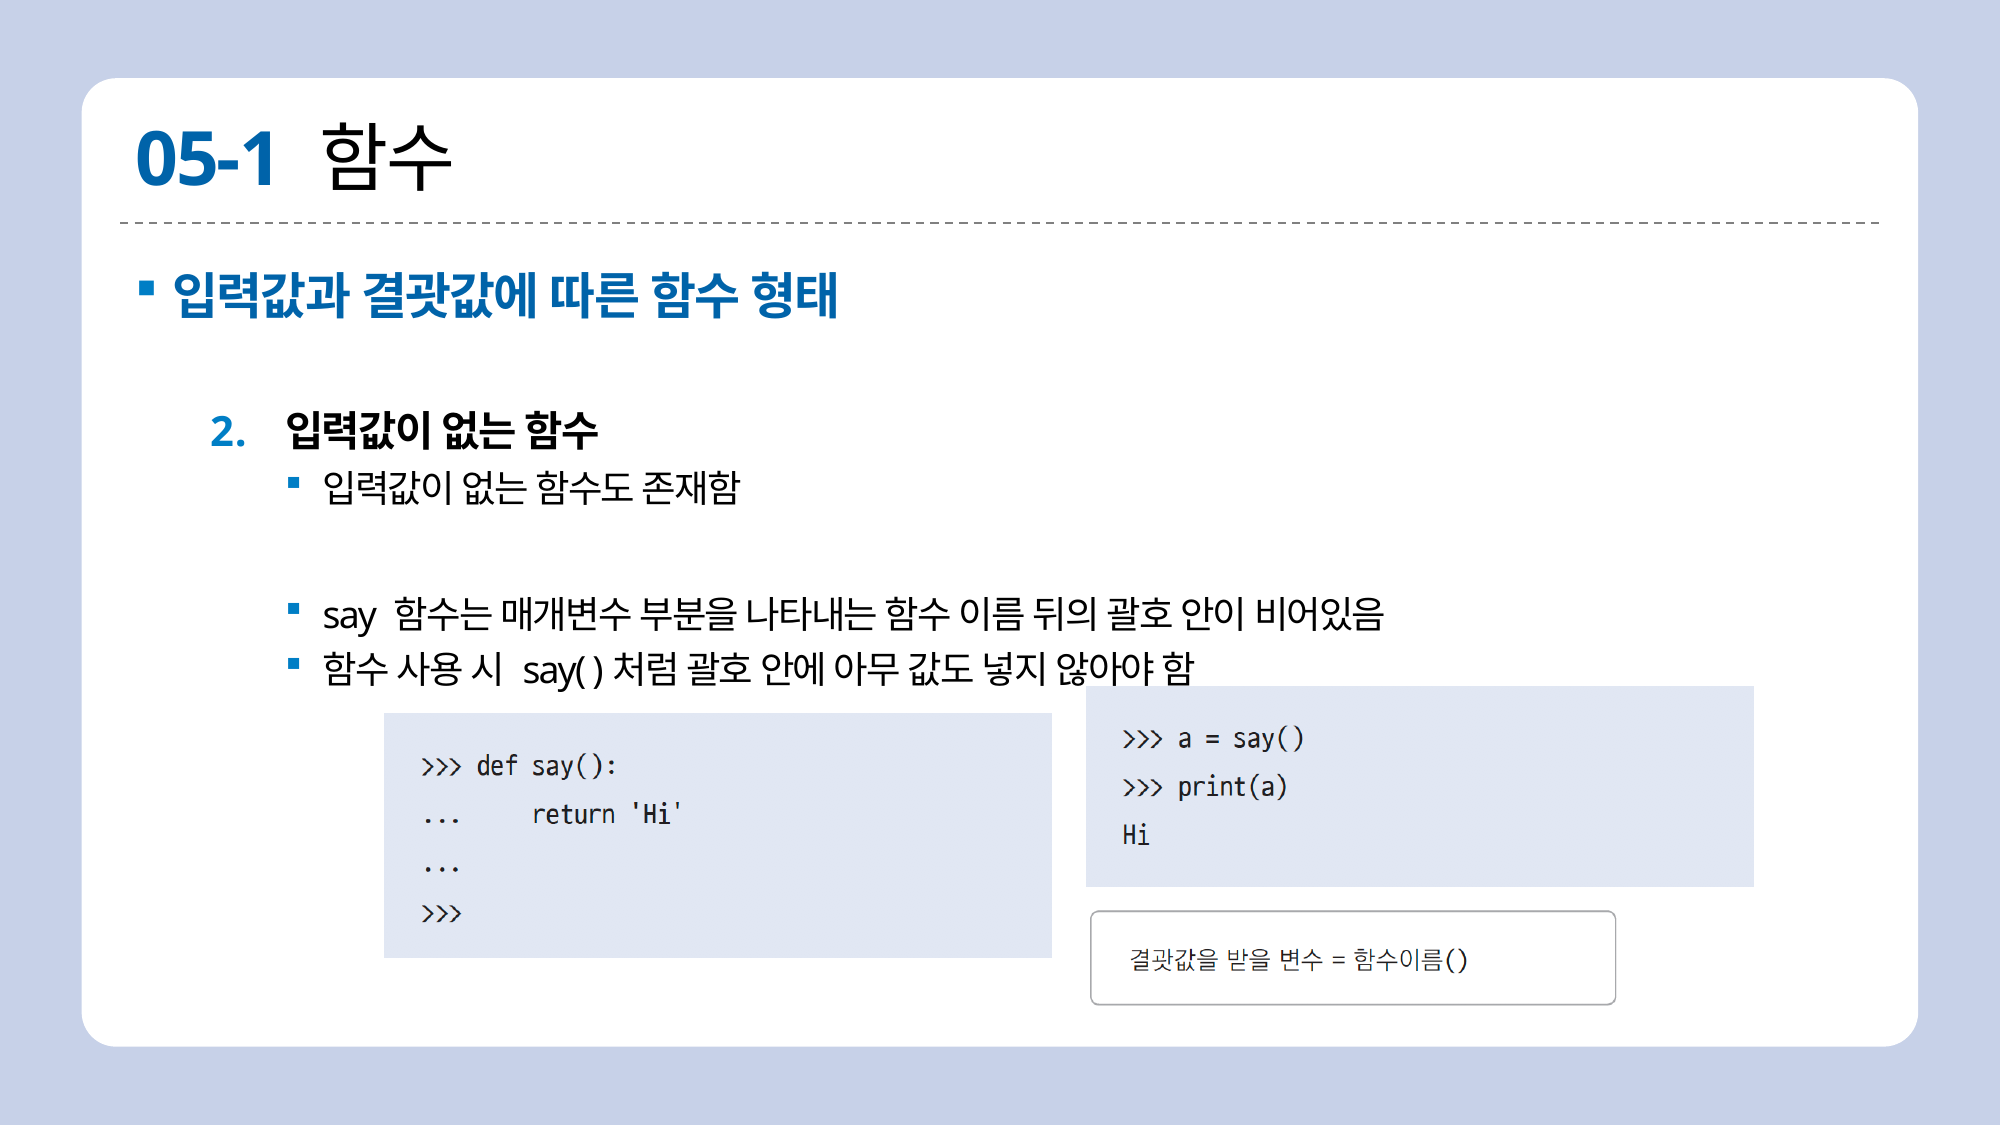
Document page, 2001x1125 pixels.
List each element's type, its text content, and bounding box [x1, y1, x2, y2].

list 입력값과 결괏값에 따른 함수 형태 입력값이 없는 함수 입력값이 없는 함수도 존재함 say 함수는 매개변수 부분을 나타내는 함수 이름 뒤의 괄호 안이 비어있음 함수 사용 시 say( )처럼 괄호 안에 아무 값도 넣지 않아야 함 [120, 257, 1880, 1009]
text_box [1085, 907, 1618, 1008]
picture [1085, 686, 1754, 887]
title 05-1 함수 [120, 109, 1880, 209]
picture [383, 713, 1052, 958]
